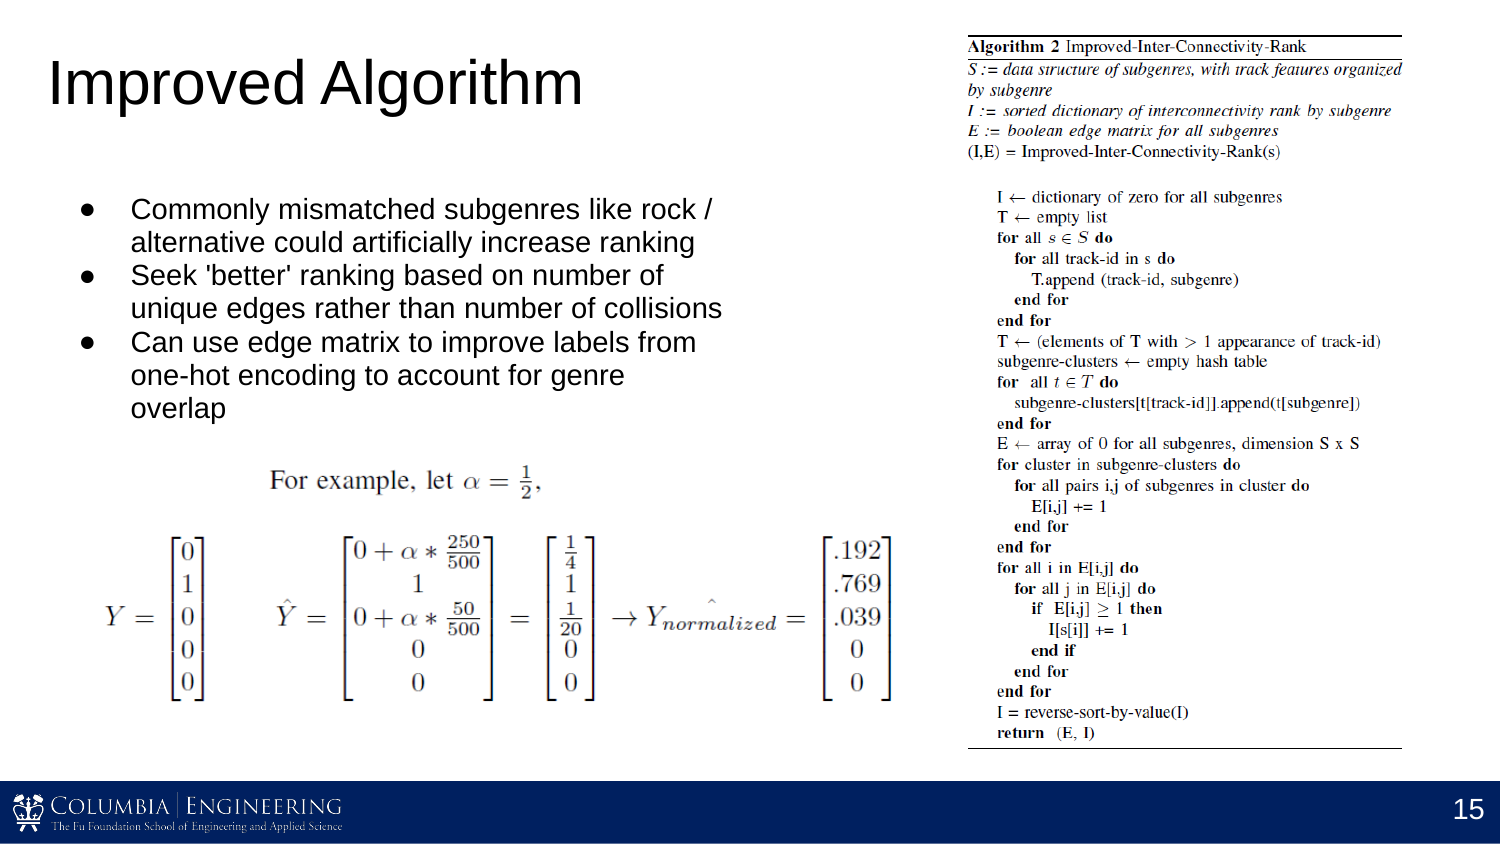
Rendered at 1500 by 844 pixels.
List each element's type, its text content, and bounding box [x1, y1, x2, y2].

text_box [0, 780, 1500, 844]
picture [59, 524, 244, 714]
picture [959, 27, 1408, 757]
text_box Commonly mismatched subgenres like rock / alternative could artificially increase ranking Seek 'better' ranking based on number of unique edges rather than number of collisions Can use edge matrix to improve labels from one-hot encoding to account for genre overlap [40, 177, 742, 434]
picture [250, 463, 905, 714]
title Improved Algorithm [32, 10, 1415, 125]
